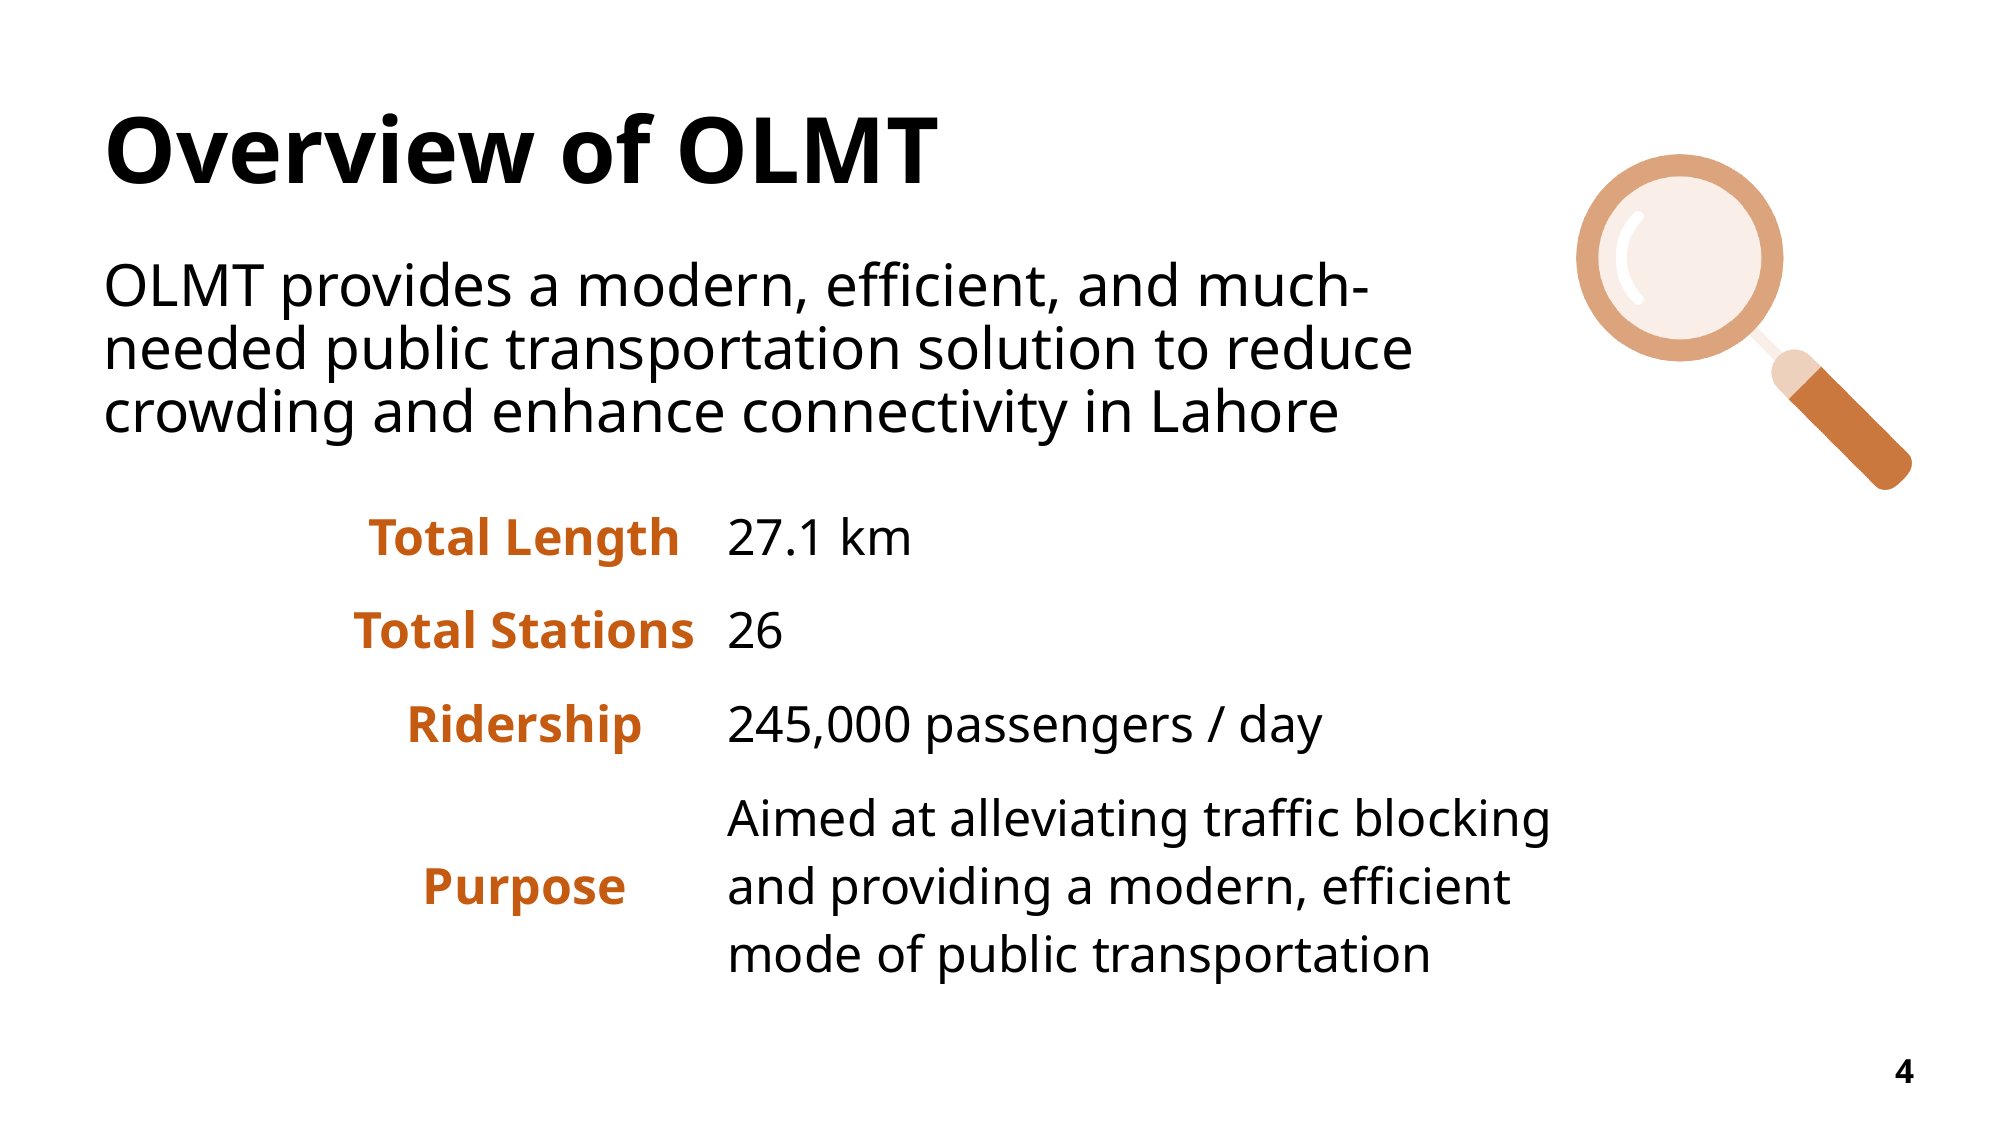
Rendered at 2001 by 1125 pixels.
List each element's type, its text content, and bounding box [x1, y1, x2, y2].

table_cell Ridership [338, 677, 711, 769]
slide_number 4 [1479, 1042, 1930, 1103]
table_cell 245,000 passengers / day [713, 677, 1662, 769]
table_cell Aimed at alleviating traffic blocking and providing a modern, efficient mode of public transportation [713, 771, 1662, 1000]
table_cell 26 [713, 584, 1662, 675]
table_cell Purpose [338, 771, 711, 1000]
picture [1576, 154, 1912, 490]
table_header Total Length [338, 490, 711, 582]
title Overview of OLMT [88, 59, 1912, 248]
list OLMT provides a modern, efficient, and much-needed public transportation solution to reduce crowding and enhance connectivity in Lahore [88, 248, 1577, 1014]
table_header 27.1 km [713, 490, 1662, 582]
table_cell Total Stations [338, 584, 711, 675]
